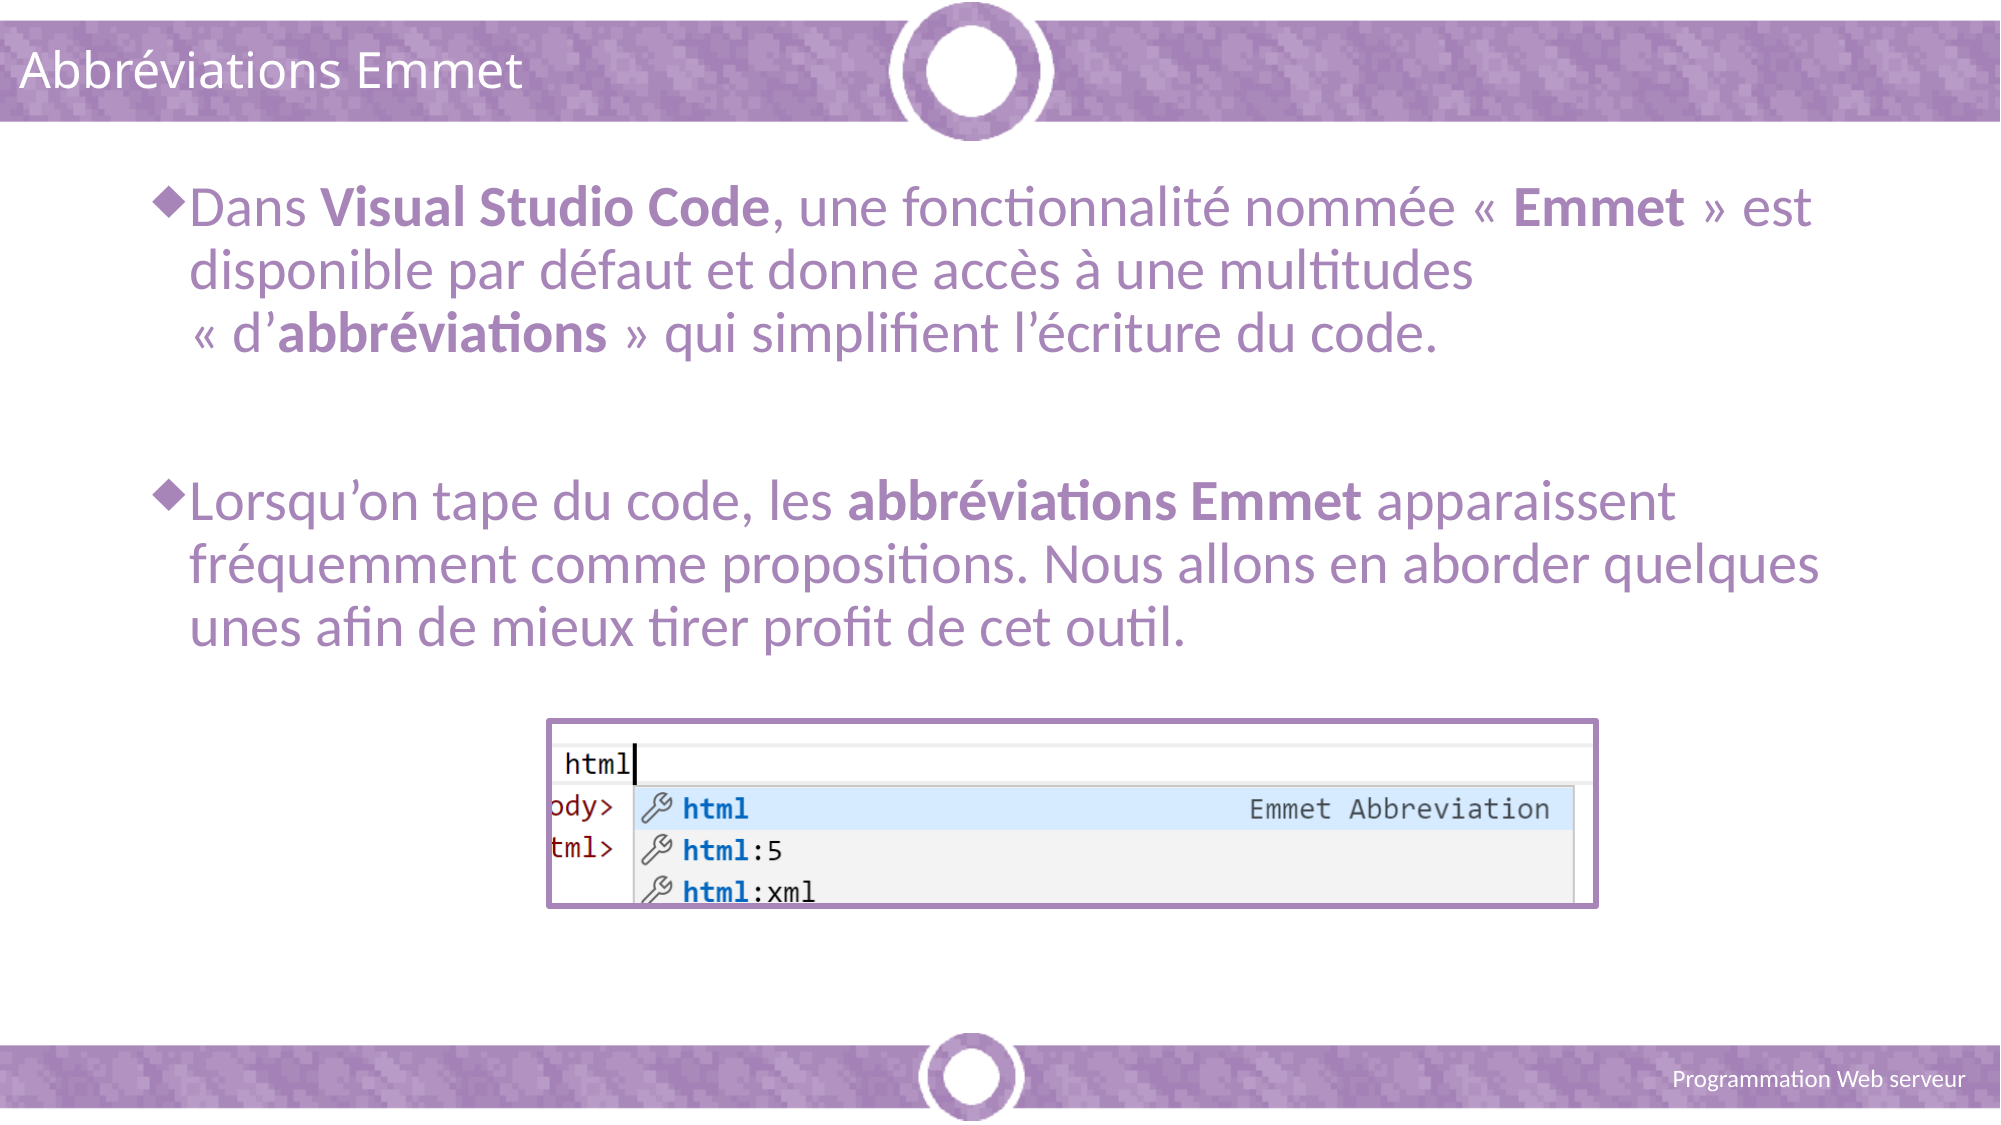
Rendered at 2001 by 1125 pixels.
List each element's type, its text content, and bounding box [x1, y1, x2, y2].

picture [0, 1033, 2000, 1121]
list Dans Visual Studio Code, une fonctionnalité nommée « Emmet » est disponible par défaut et donne accès à une multitudes « d’abbréviations » qui simplifient l’écriture du code. Lorsqu’on tape du code, les abbréviations Emmet apparaissent fréquemment comme propositions. Nous allons en aborder quelques unes afin de mieux tirer profit de cet outil. [137, 168, 1863, 1014]
picture [0, 2, 2000, 141]
title Abbréviations Emmet [4, 22, 884, 123]
picture [552, 723, 1594, 903]
